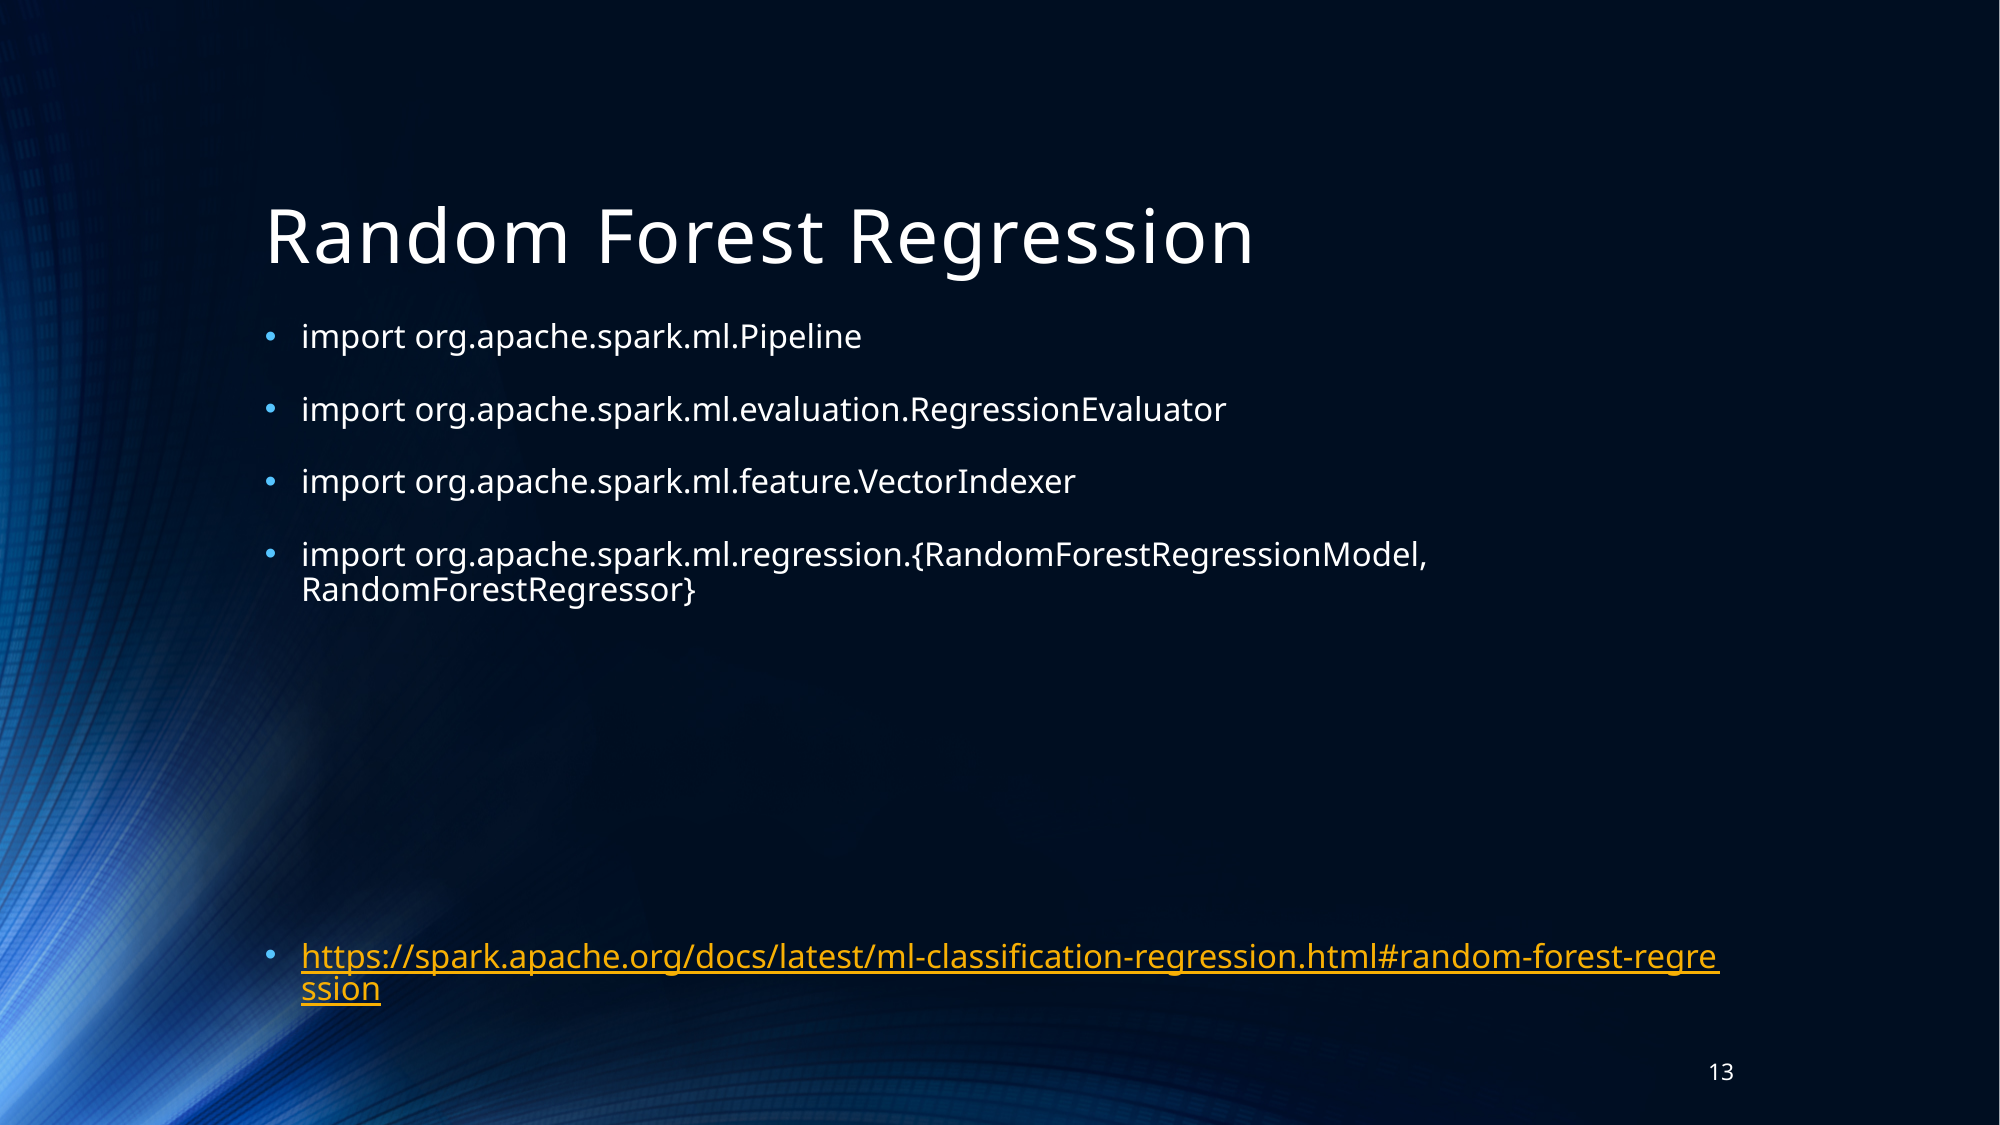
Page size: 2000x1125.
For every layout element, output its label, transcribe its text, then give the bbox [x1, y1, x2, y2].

slide_number 13 [1612, 1050, 1750, 1096]
picture [0, 0, 2000, 1125]
list import org.apache.spark.ml.Pipeline import org.apache.spark.ml.evaluation.RegressionEvaluator import org.apache.spark.ml.feature.VectorIndexer import org.apache.spark.ml.regression.{RandomForestRegressionModel, RandomForestRegressor} https://spark.apache.org/docs/latest/ml-classification-regression.html#random-forest-regression [249, 312, 1749, 988]
title Random Forest Regression [249, 62, 1750, 288]
